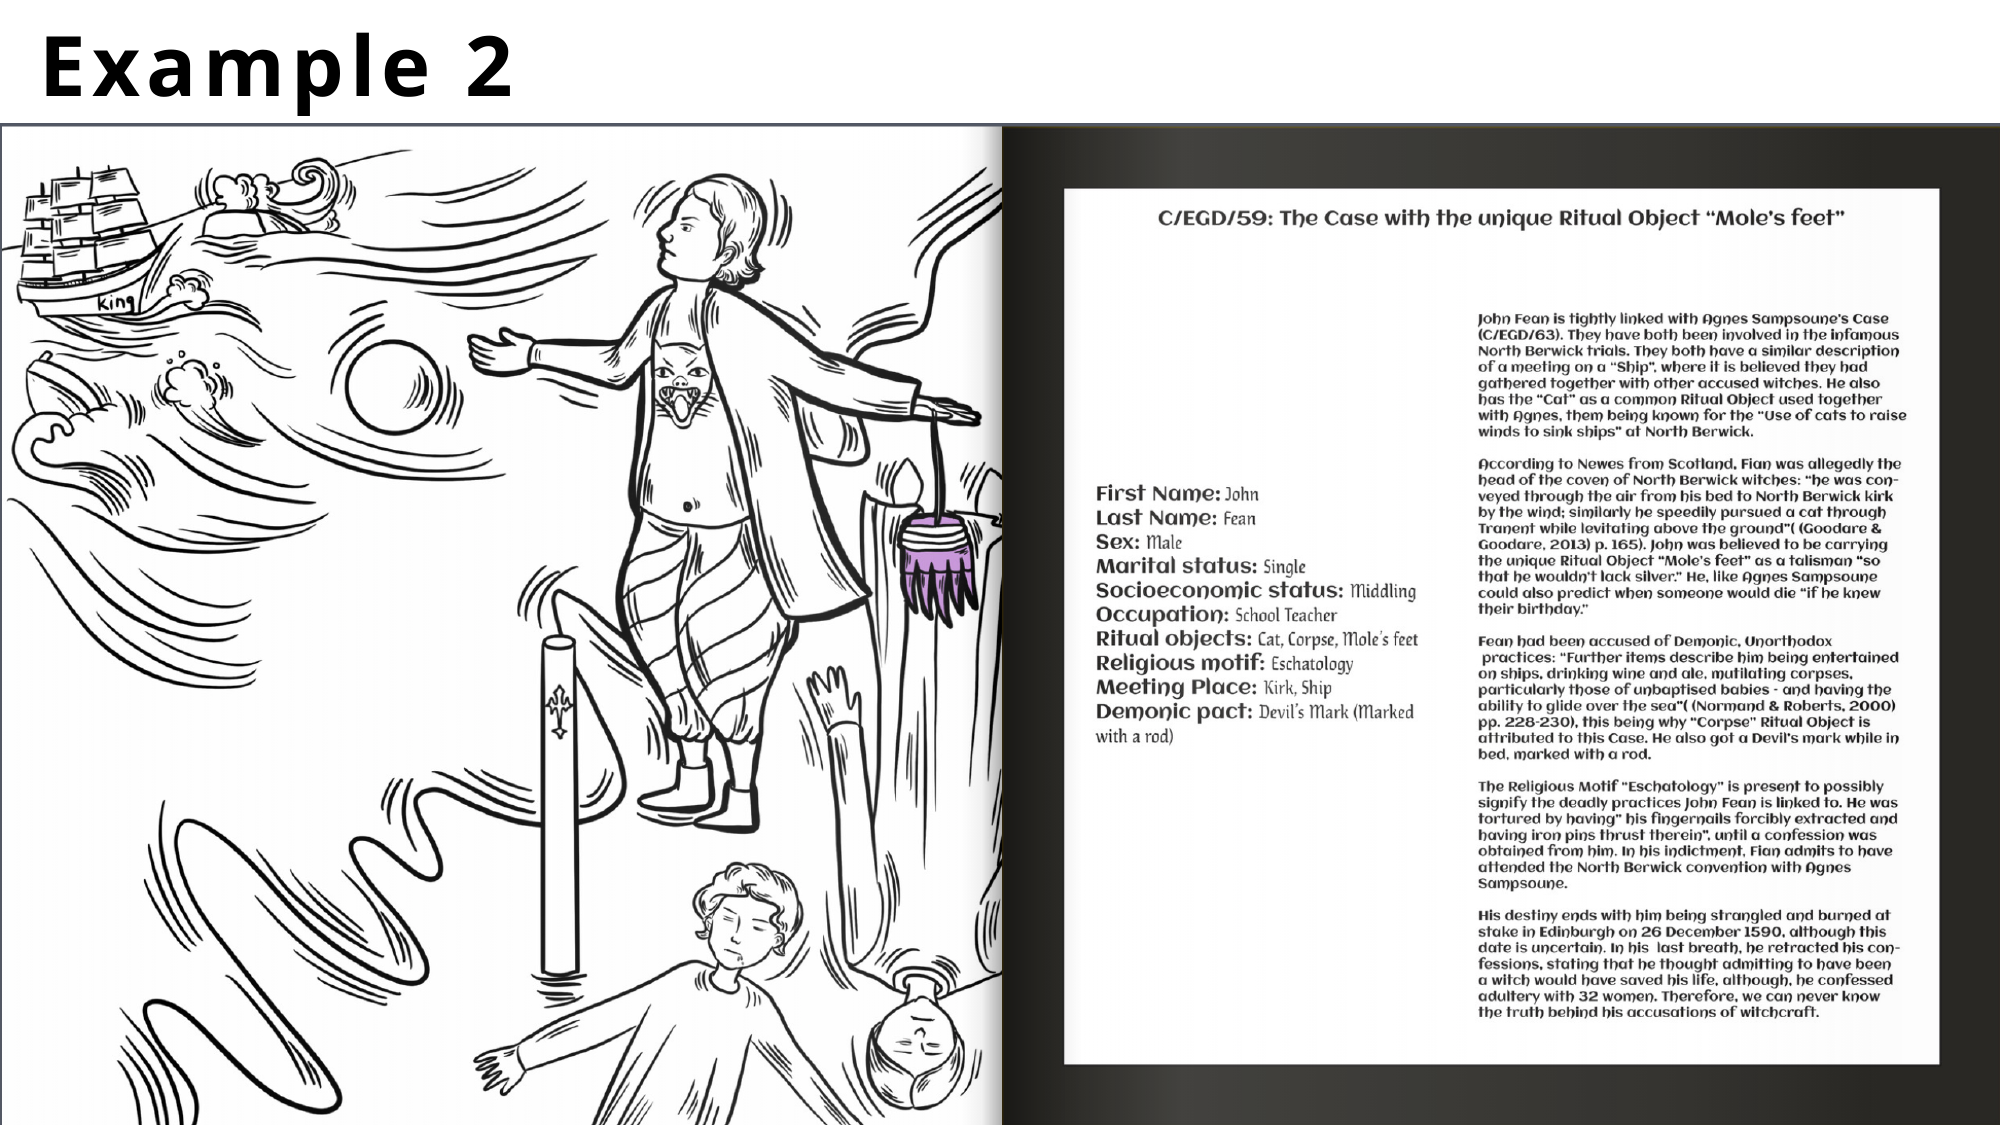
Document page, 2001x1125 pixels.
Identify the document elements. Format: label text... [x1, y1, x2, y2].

text_box Example 2 [25, 5, 529, 121]
picture [0, 123, 2000, 1125]
